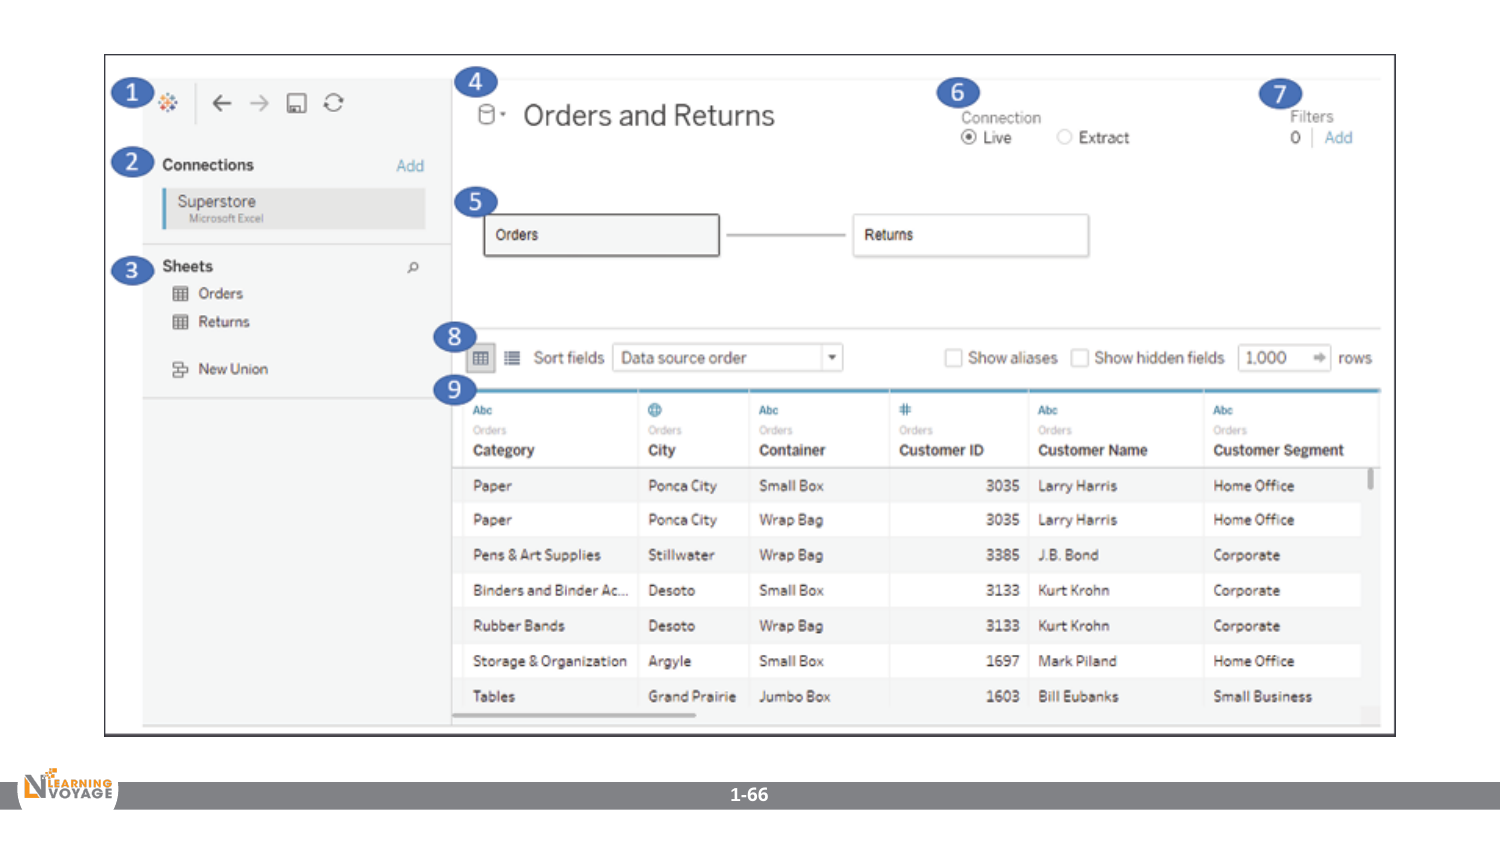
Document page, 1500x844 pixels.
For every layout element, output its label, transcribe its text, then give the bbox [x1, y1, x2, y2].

picture [0, 54, 1396, 844]
slide_number 1-66 [692, 770, 784, 821]
